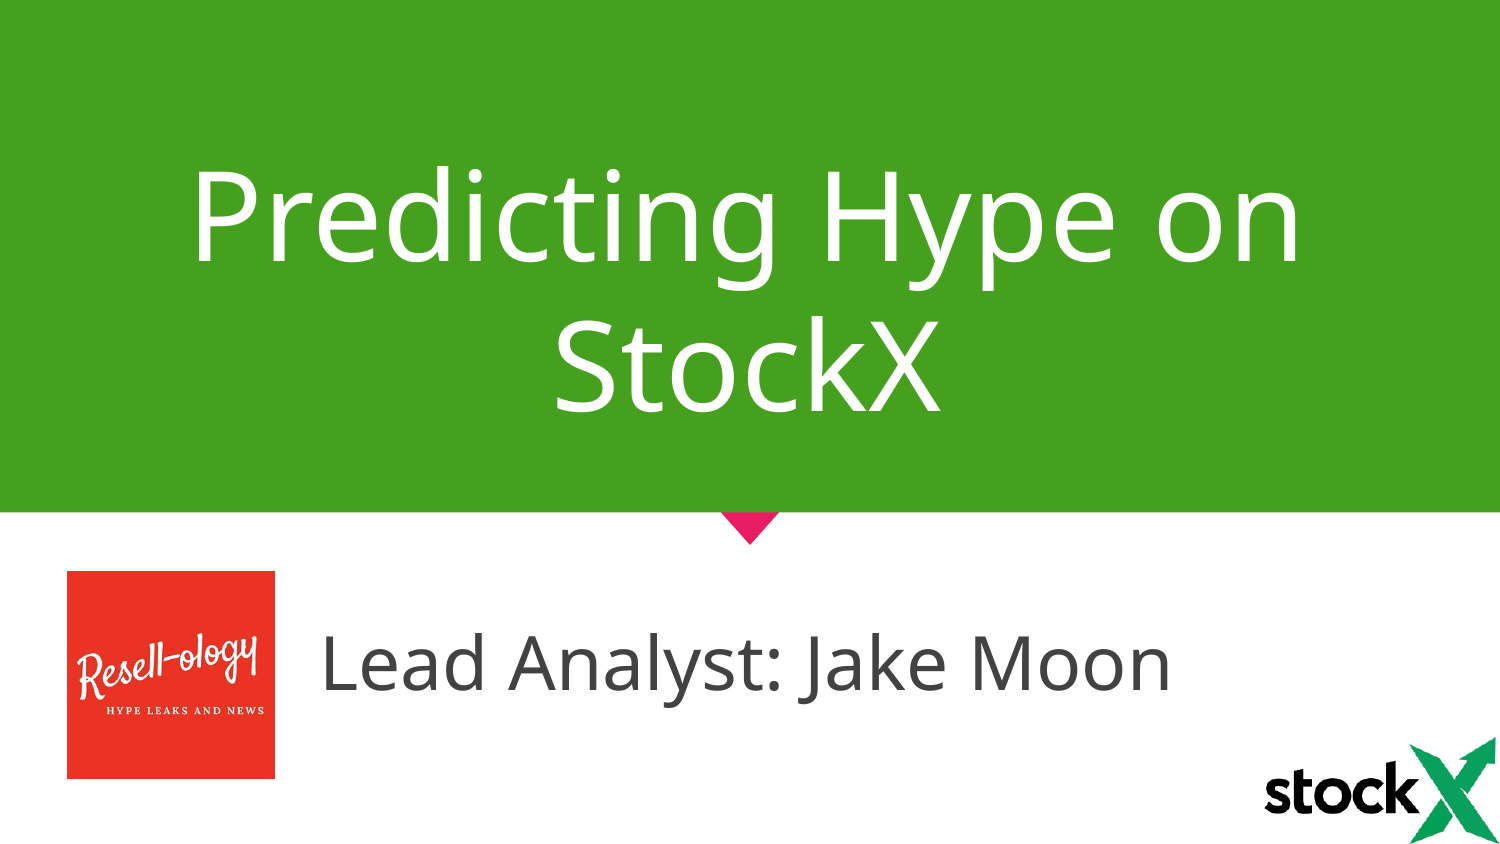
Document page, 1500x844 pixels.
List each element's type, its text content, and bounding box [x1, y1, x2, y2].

picture [67, 571, 275, 779]
picture [1264, 737, 1500, 844]
subtitle Lead Analyst: Jake Moon [67, 557, 1427, 765]
title Predicting Hype on StockX [67, 105, 1427, 452]
